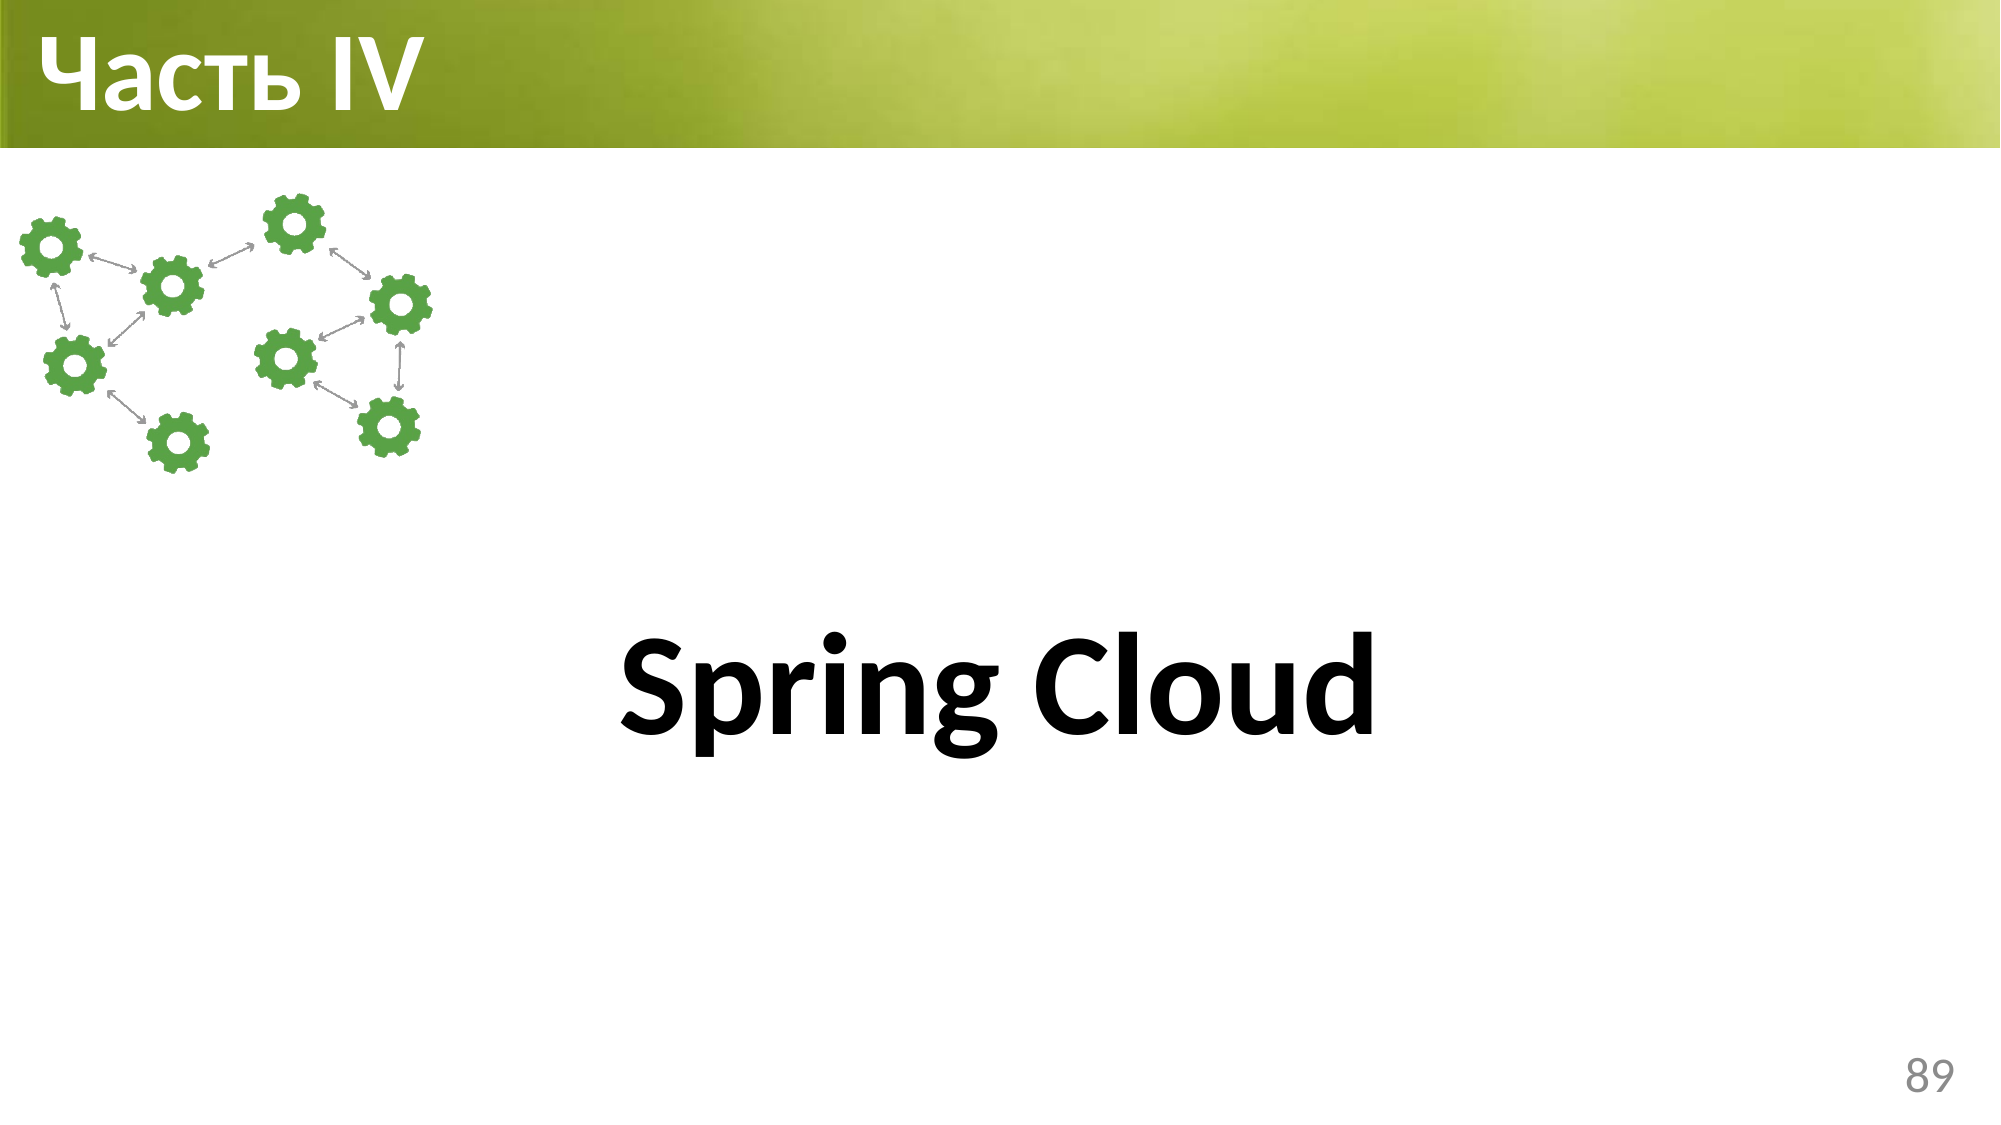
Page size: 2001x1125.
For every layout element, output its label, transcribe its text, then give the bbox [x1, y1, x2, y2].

picture [0, 0, 2000, 528]
text_box Spring Cloud [251, 406, 1749, 705]
slide_number 89 [1520, 1042, 1971, 1103]
